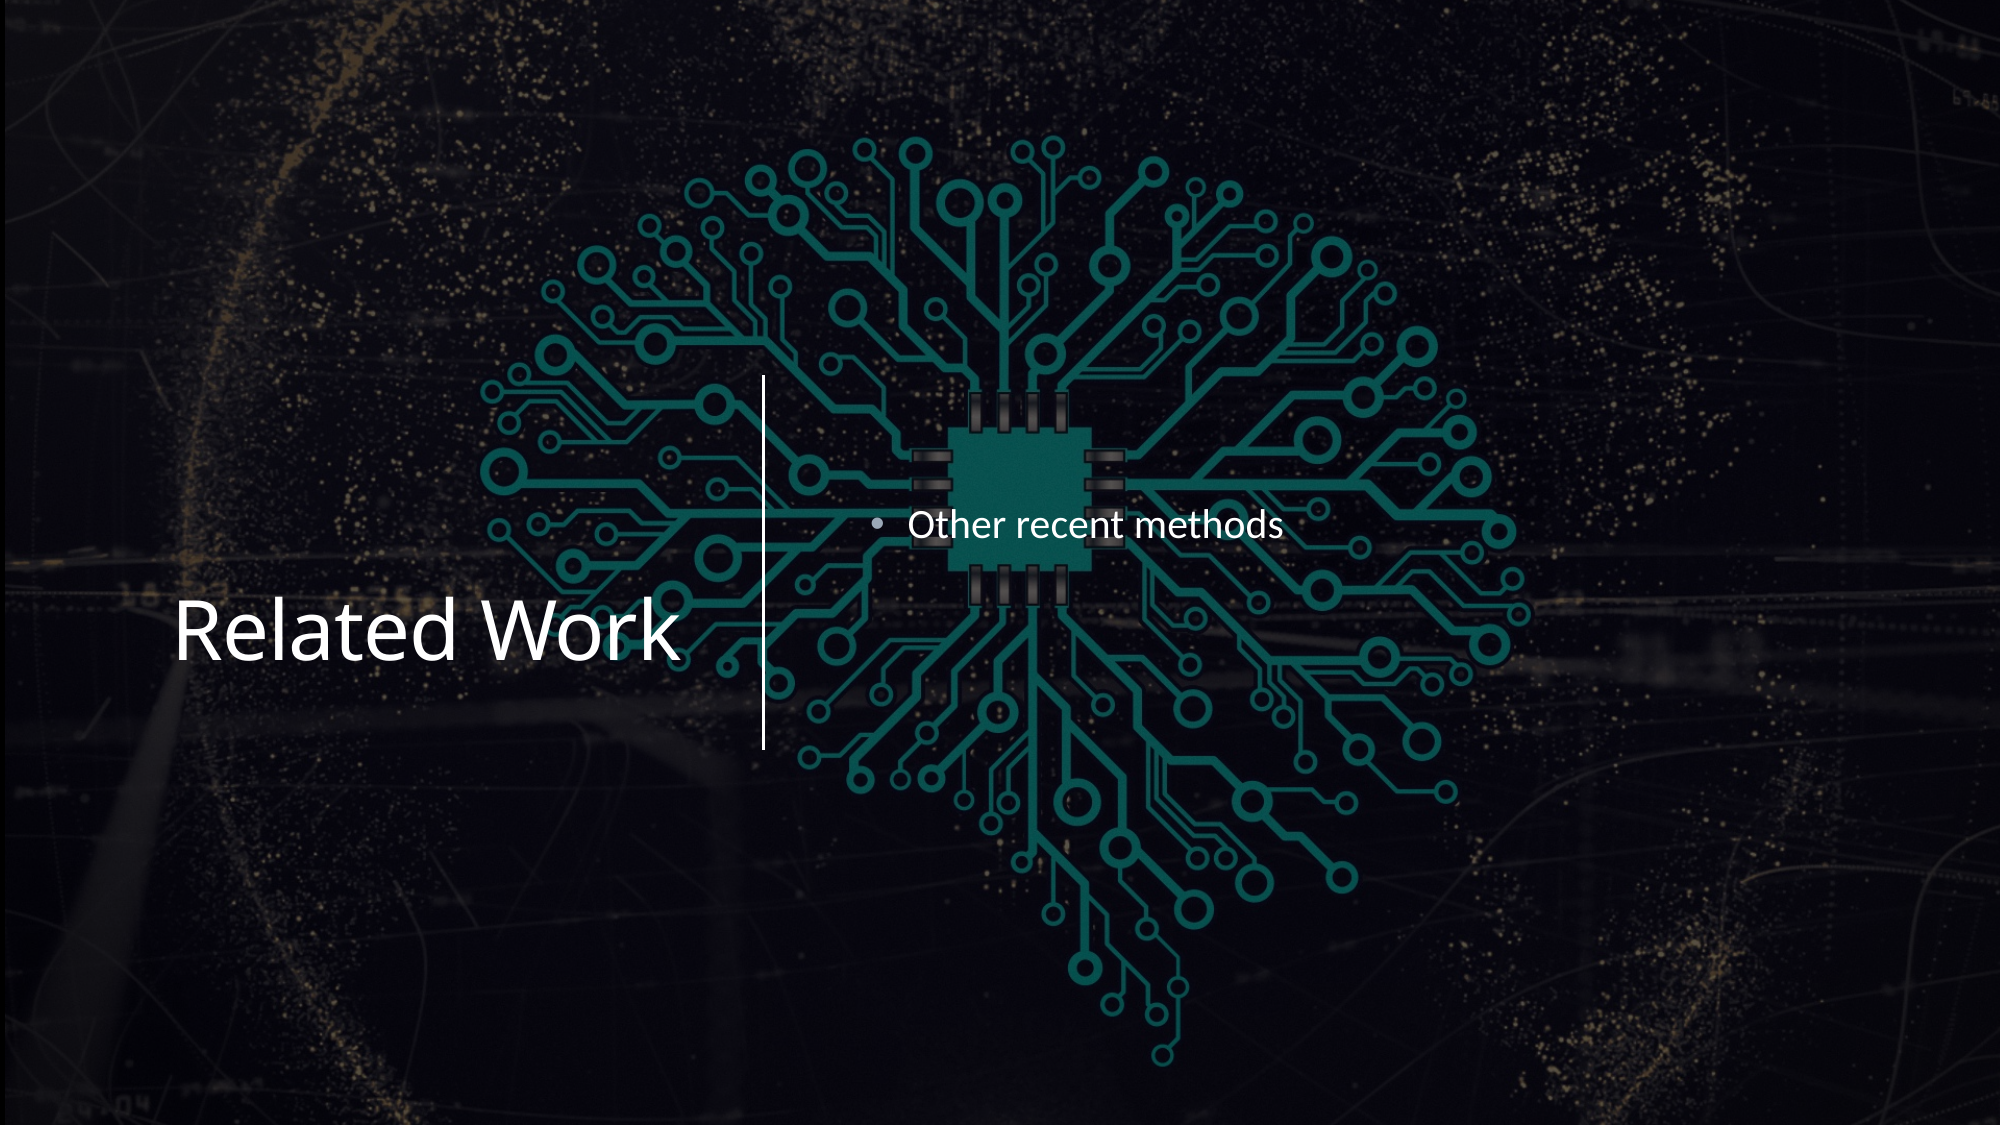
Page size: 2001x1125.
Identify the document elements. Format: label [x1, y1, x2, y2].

picture [4, 0, 2000, 1125]
text_box [0, 0, 4, 1125]
